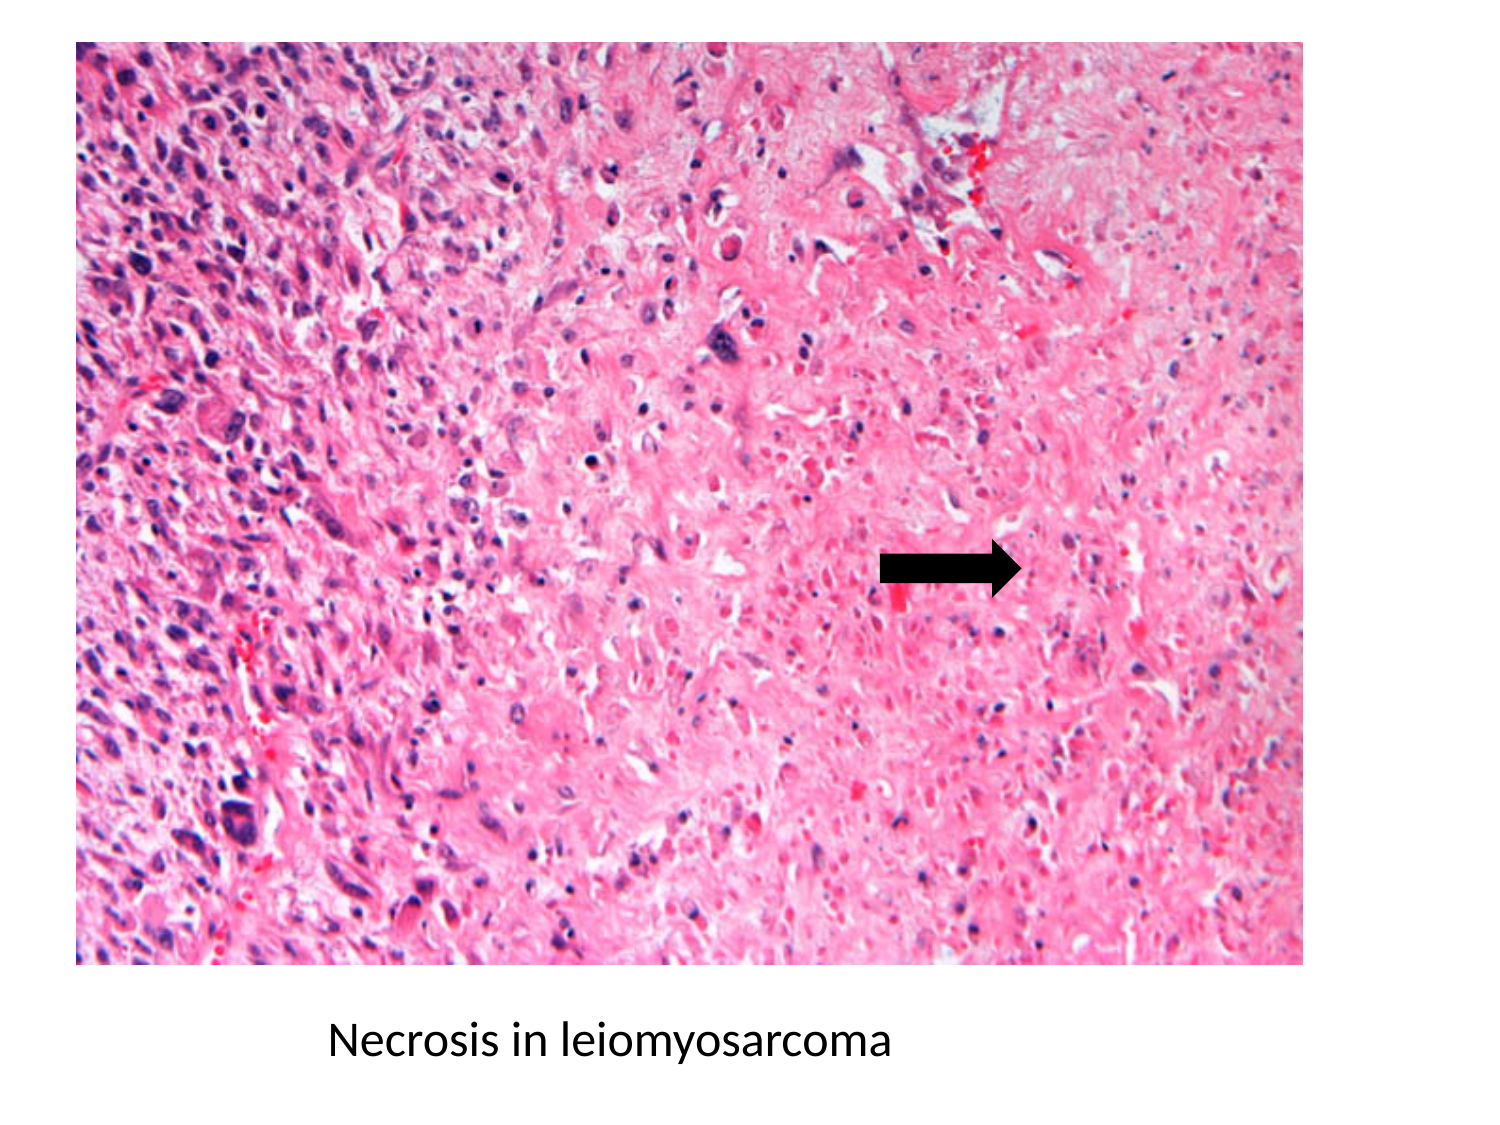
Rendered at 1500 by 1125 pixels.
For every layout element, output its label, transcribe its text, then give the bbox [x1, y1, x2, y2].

text_box Necrosis in leiomyosarcoma [312, 999, 1187, 1075]
picture [76, 42, 1304, 965]
